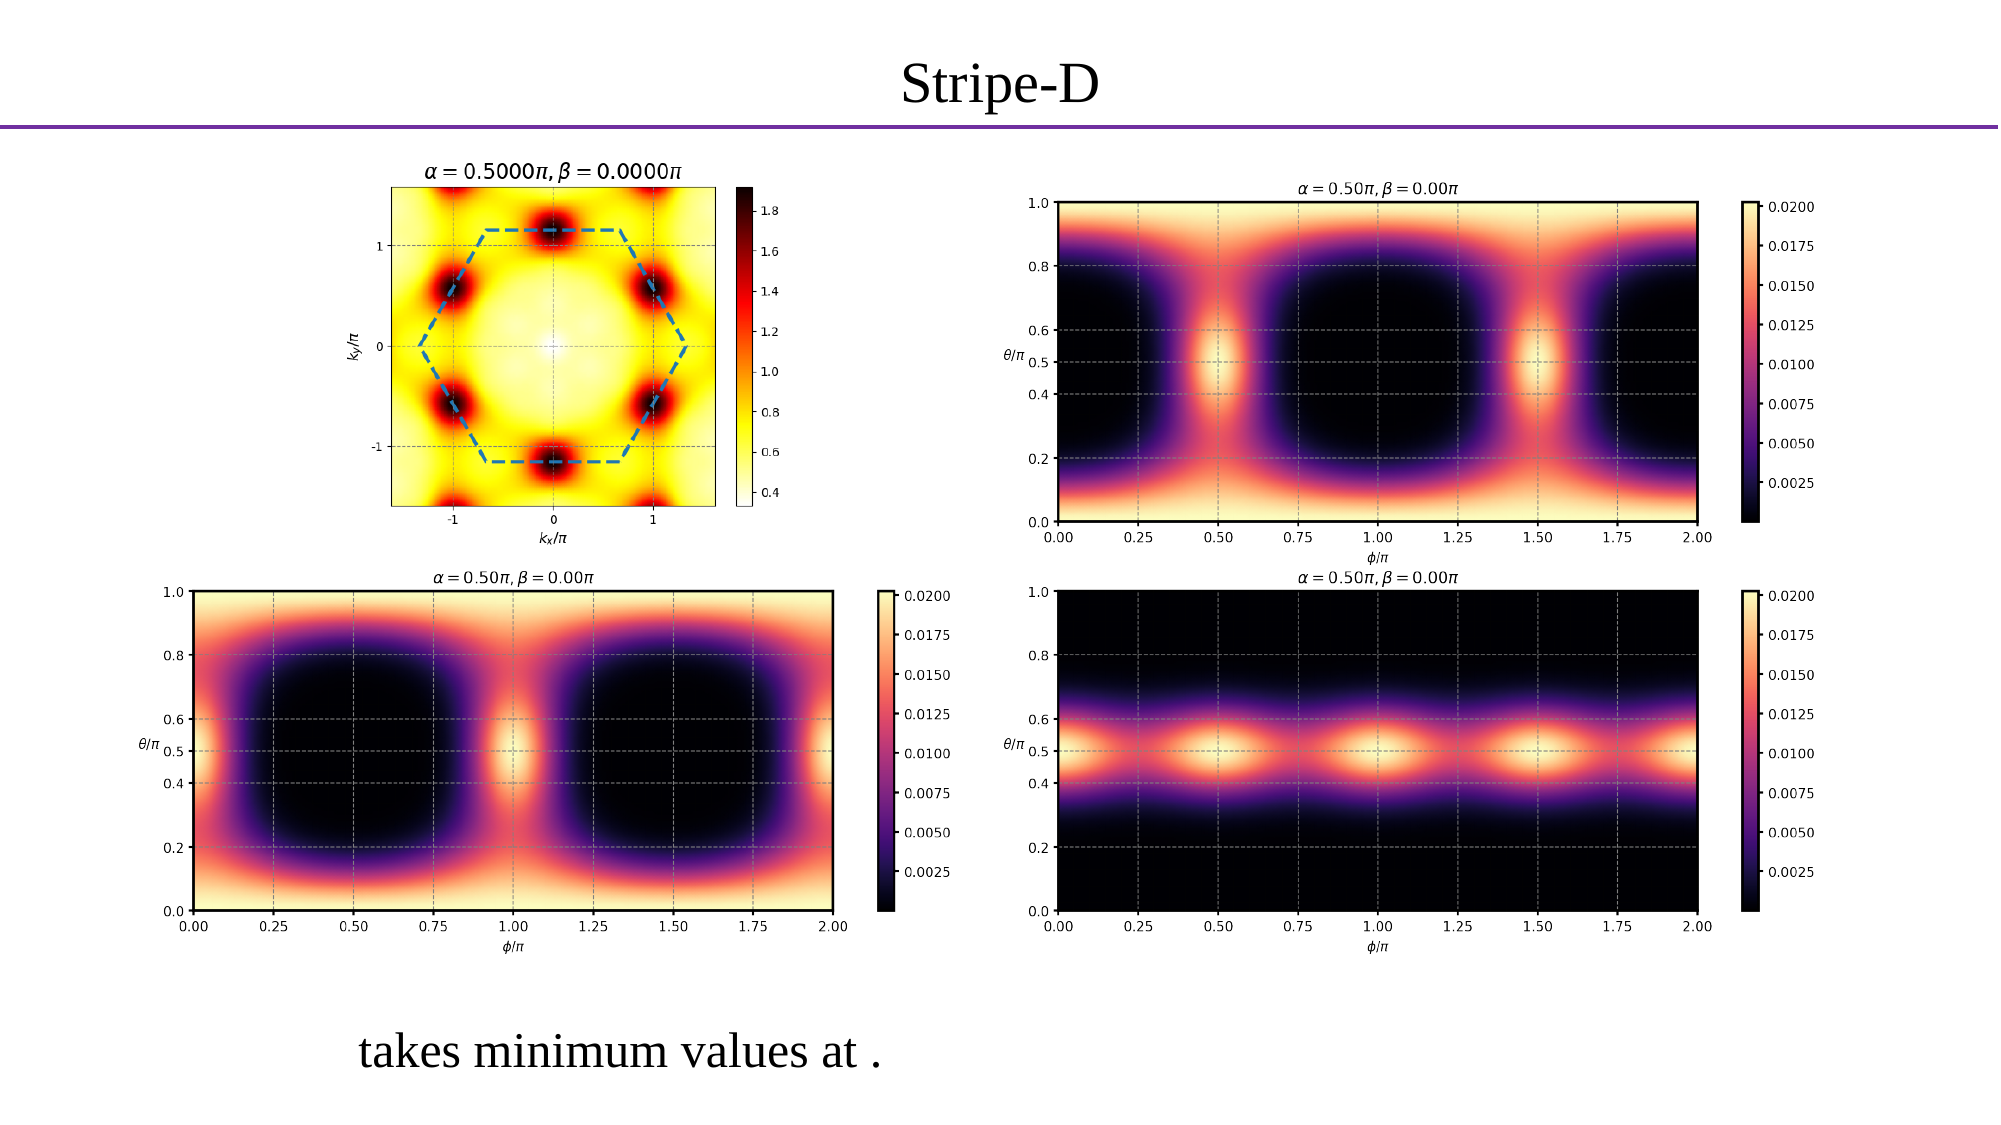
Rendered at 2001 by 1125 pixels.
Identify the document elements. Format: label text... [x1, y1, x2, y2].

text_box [96, 136, 1892, 969]
text_box Stripe-D [0, 36, 2000, 122]
